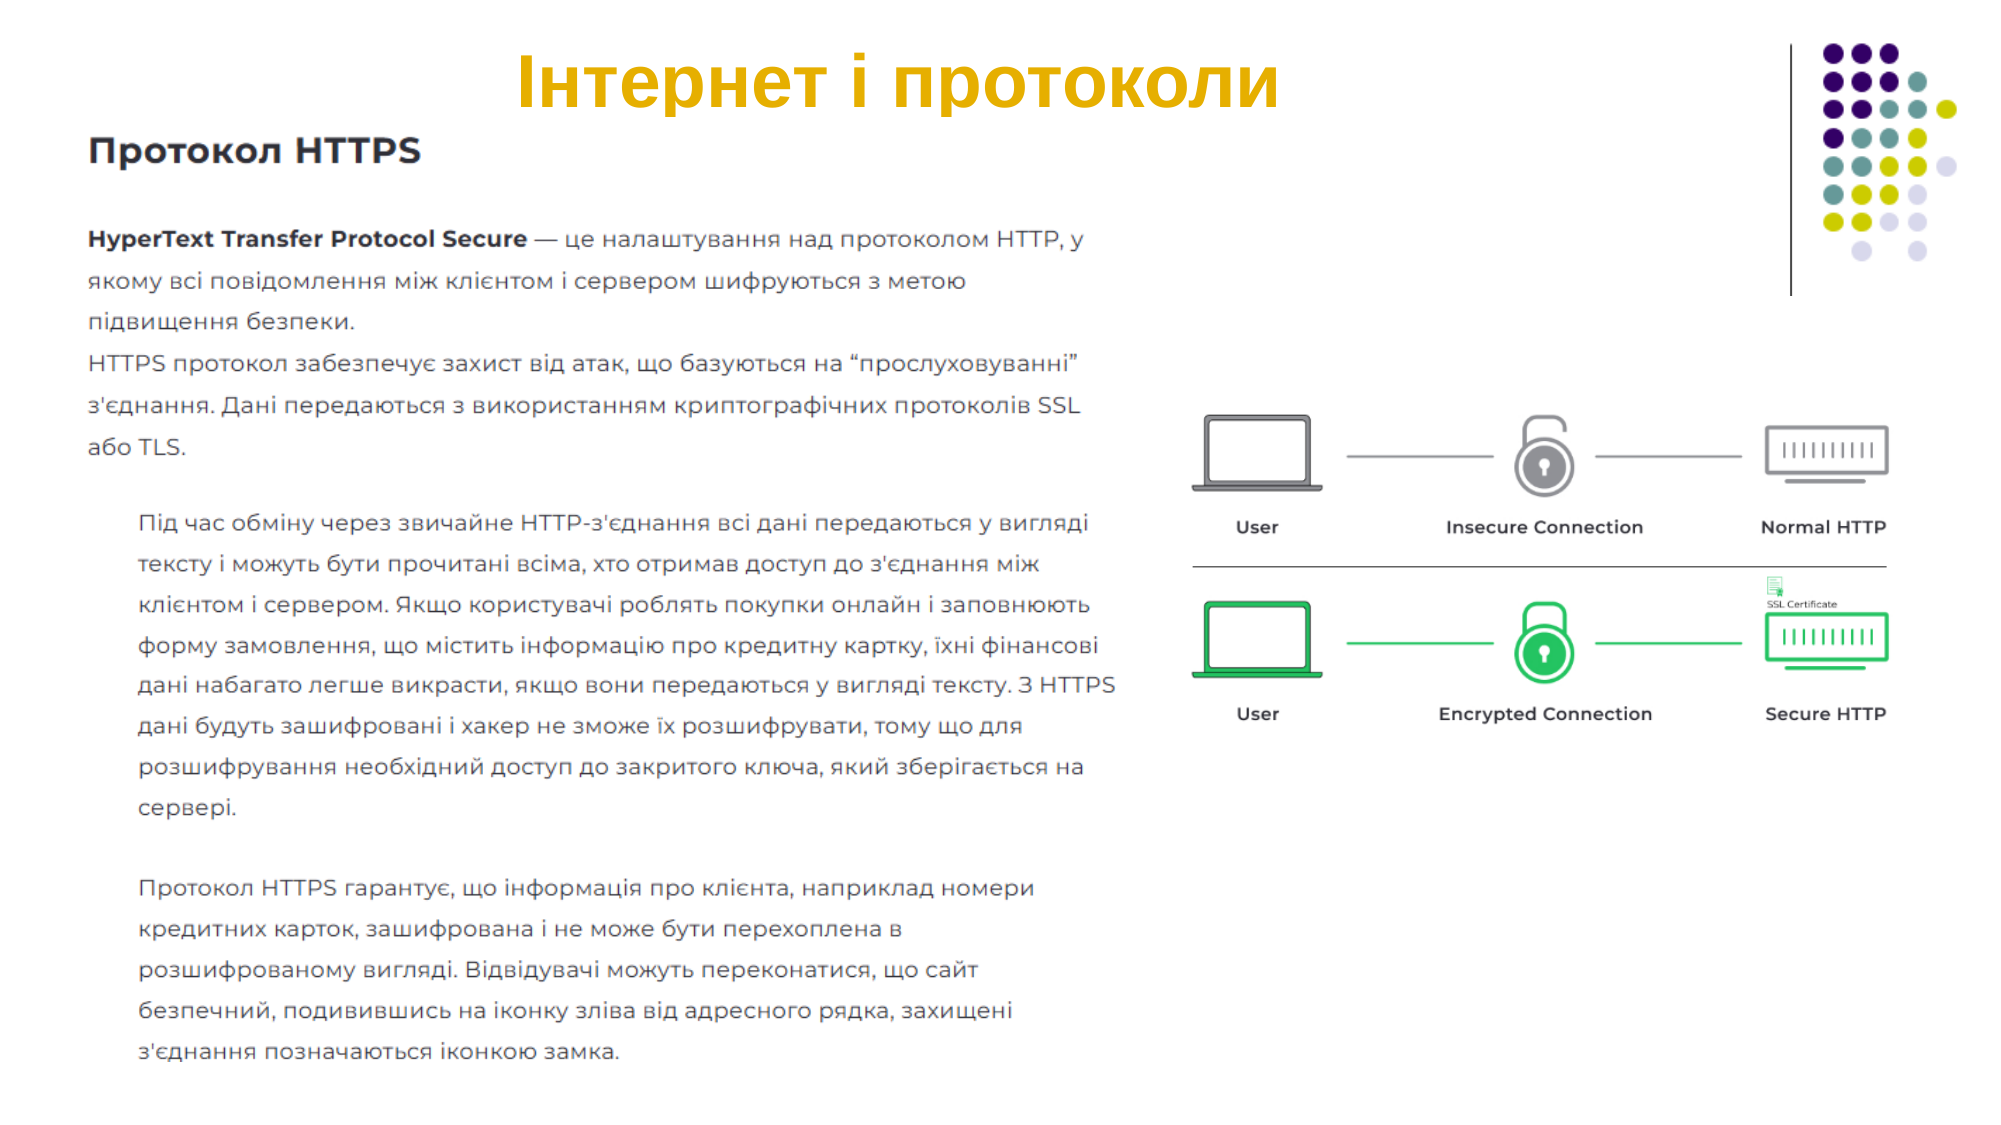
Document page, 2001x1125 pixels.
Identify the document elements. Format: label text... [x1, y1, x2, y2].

text_box Інтернет і протоколи [501, 25, 1709, 131]
picture [1164, 409, 1943, 750]
picture [46, 117, 1126, 474]
picture [110, 487, 1126, 1062]
picture [1767, 25, 1968, 296]
